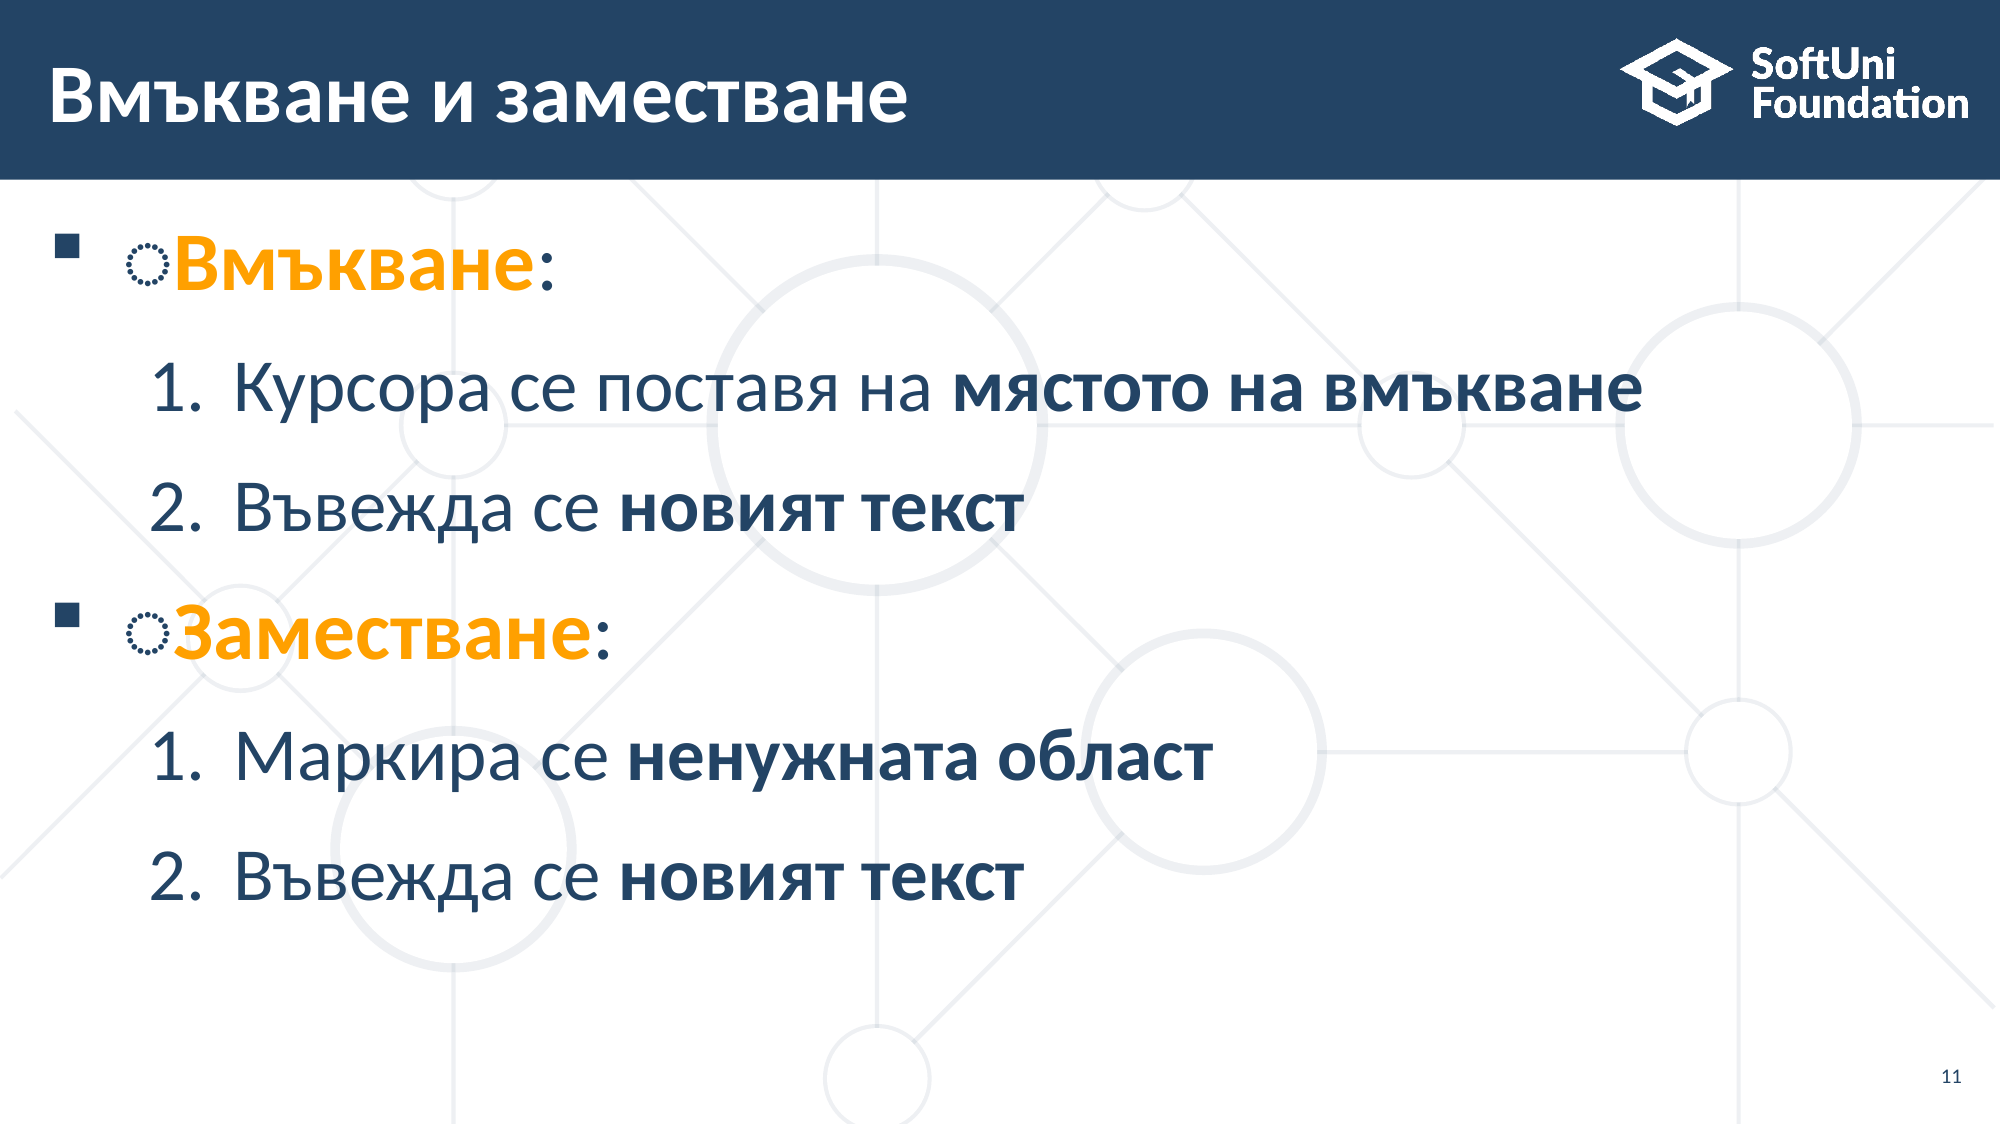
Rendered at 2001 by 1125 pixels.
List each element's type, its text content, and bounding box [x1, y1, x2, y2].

picture [1619, 38, 1968, 126]
slide_number 11 [1897, 1049, 1968, 1101]
list ͏Вмъкване: Курсора се поставя на мястото на вмъкване Въвежда се новият текст ͏Заместване: Маркира се ненужната област Въвежда се новият текст [31, 196, 1929, 1050]
title Вмъкване и заместване [31, 16, 1591, 162]
